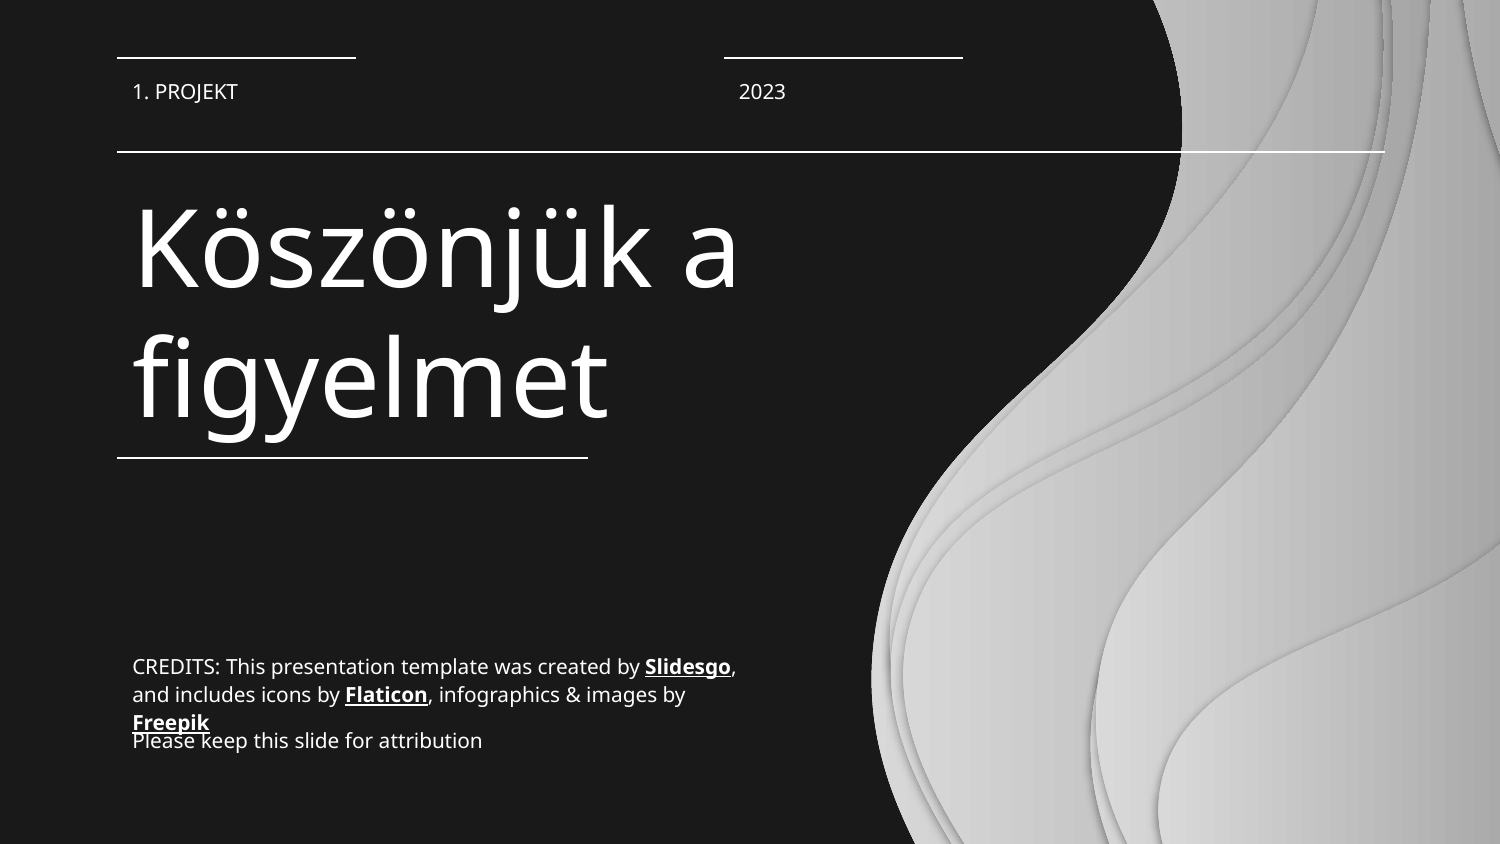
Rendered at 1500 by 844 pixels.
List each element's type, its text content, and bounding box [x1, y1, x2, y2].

text_box 2023 [723, 65, 963, 118]
text_box 1. PROJEKT [117, 65, 356, 118]
title Köszönjük a figyelmet [117, 164, 817, 329]
text_box Please keep this slide for attribution [117, 712, 783, 756]
